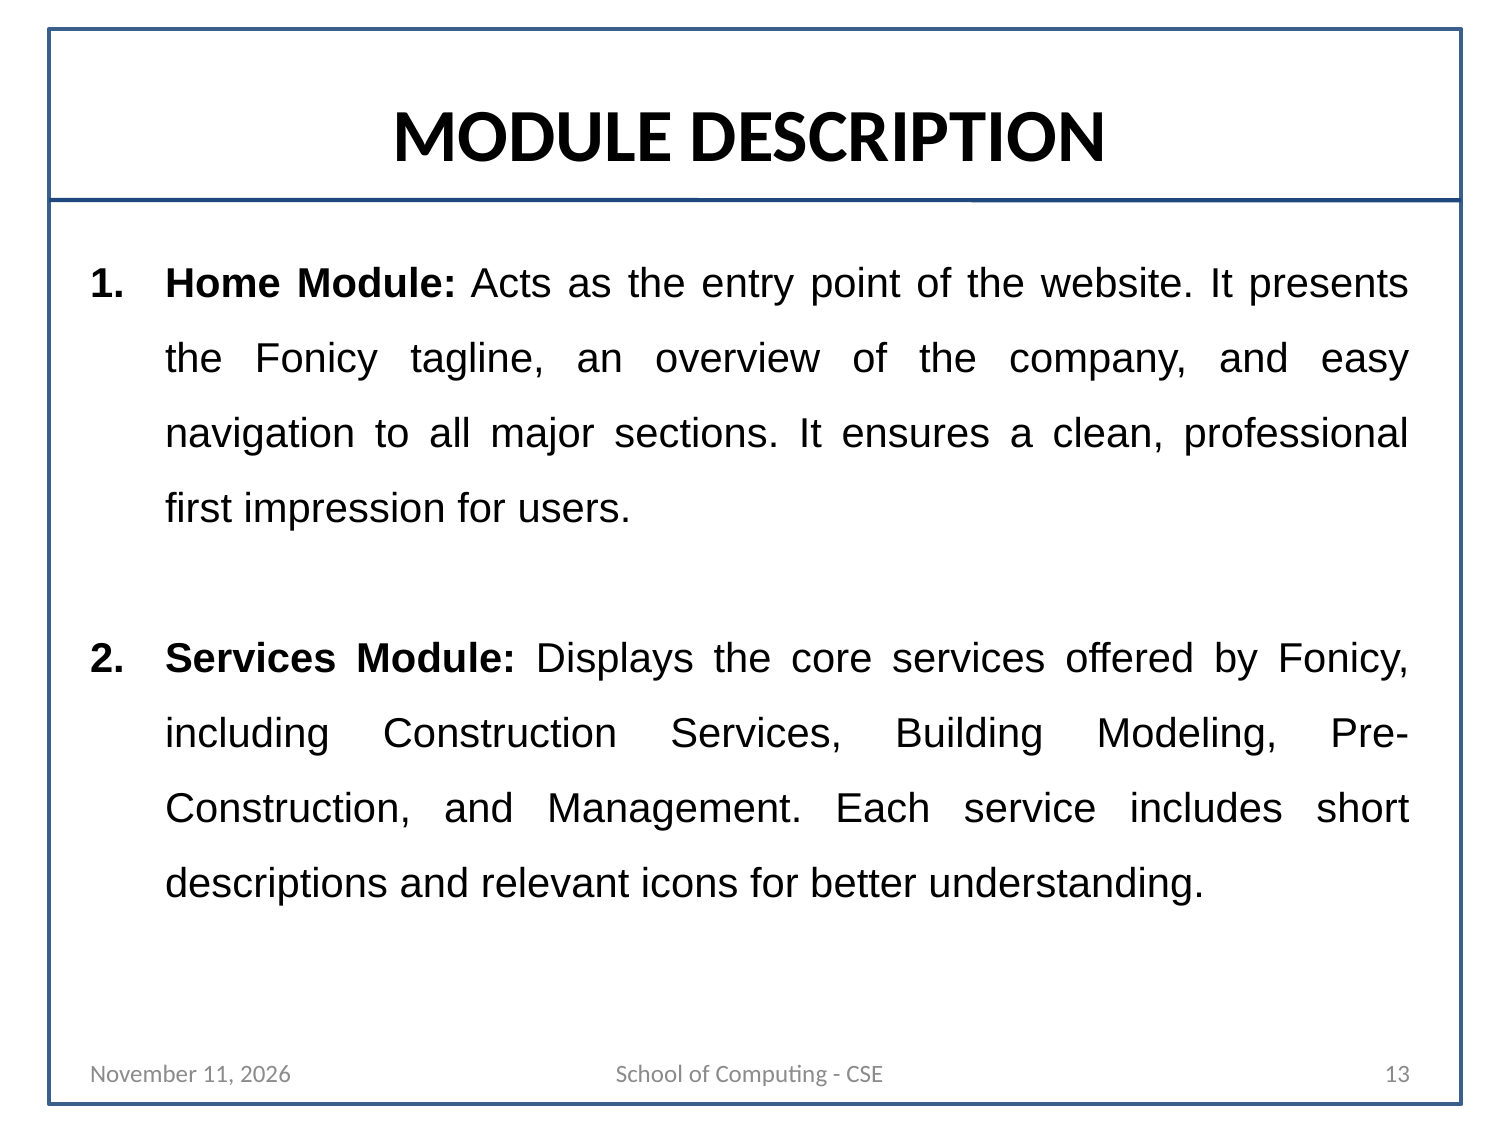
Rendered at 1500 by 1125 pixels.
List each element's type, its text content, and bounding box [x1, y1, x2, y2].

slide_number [75, 1042, 425, 1103]
slide_number 13 [1074, 1042, 1425, 1103]
footer School of Computing - CSE [512, 1042, 988, 1103]
list Home Module: Acts as the entry point of the website. It presents the Fonicy tagline, an overview of the company, and easy navigation to all major sections. It ensures a clean, professional first impression for users. Services Module: Displays the core services offered by Fonicy, including Construction Services, Building Modeling, Pre-Construction, and Management. Each service includes short descriptions and relevant icons for better understanding. [75, 223, 1425, 914]
title MODULE DESCRIPTION [75, 37, 1425, 223]
